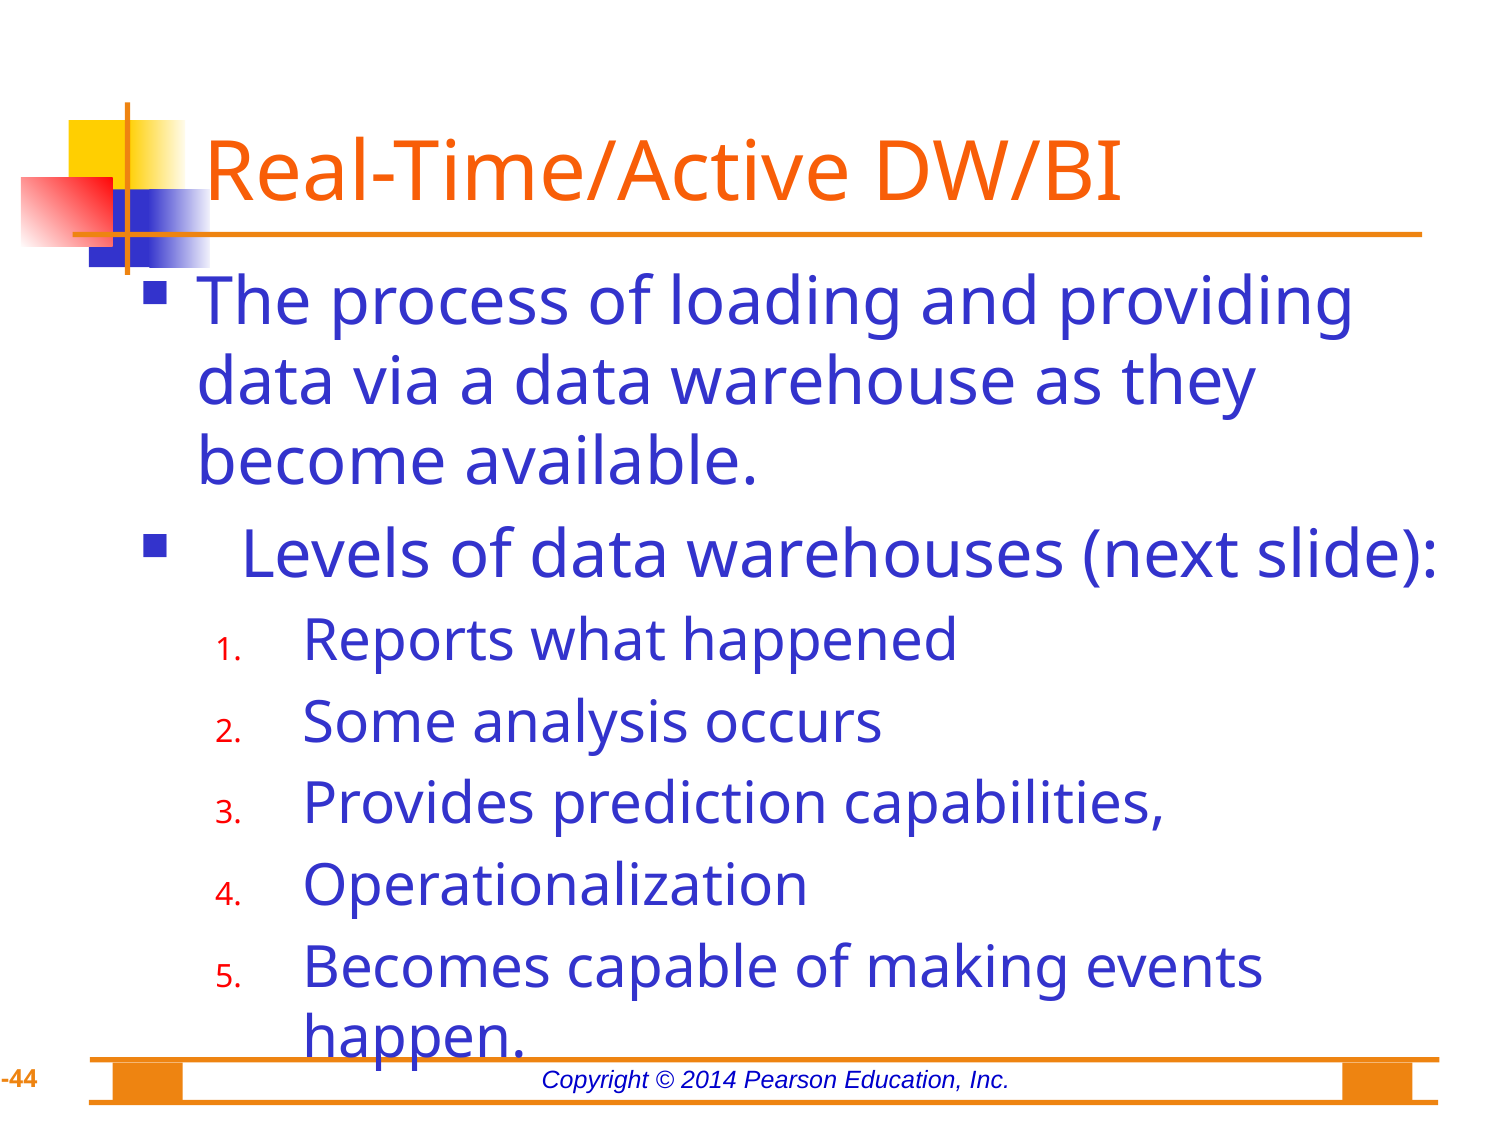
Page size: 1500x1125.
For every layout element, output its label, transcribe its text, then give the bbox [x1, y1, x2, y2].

list The process of loading and providing data via a data warehouse as they become available. Levels of data warehouses (next slide): Reports what happened Some analysis occurs Provides prediction capabilities, Operationalization Becomes capable of making events happen. [124, 249, 1470, 1038]
title Real-Time/Active DW/BI [188, 37, 1468, 226]
